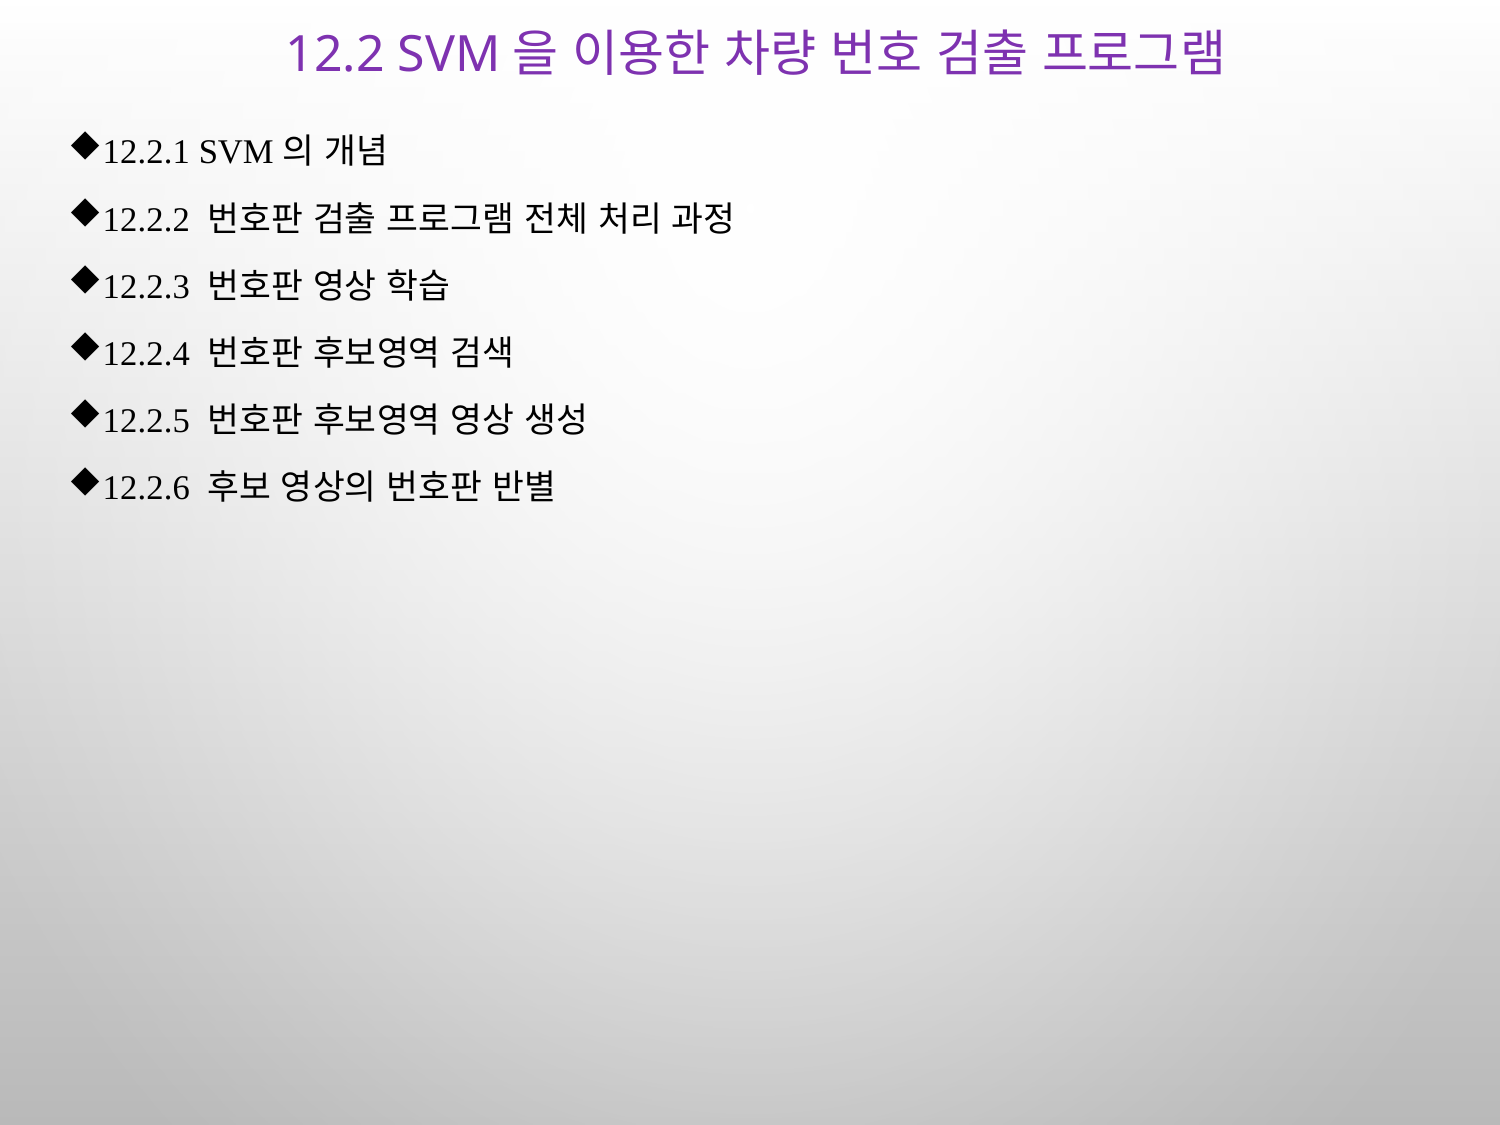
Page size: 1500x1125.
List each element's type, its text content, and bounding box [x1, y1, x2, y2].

title 12.2 SVM을 이용한 차량 번호 검출 프로그램 [53, 4, 1459, 107]
list 12.2.1 SVM의 개념 12.2.2 번호판 검출 프로그램 전체 처리 과정 12.2.3 번호판 영상 학습 12.2.4 번호판 후보영역 검색 12.2.5 번호판 후보영역 영상 생성 12.2.6 후보 영상의 번호판 반별 [53, 113, 1459, 1102]
picture [0, 0, 1500, 1125]
